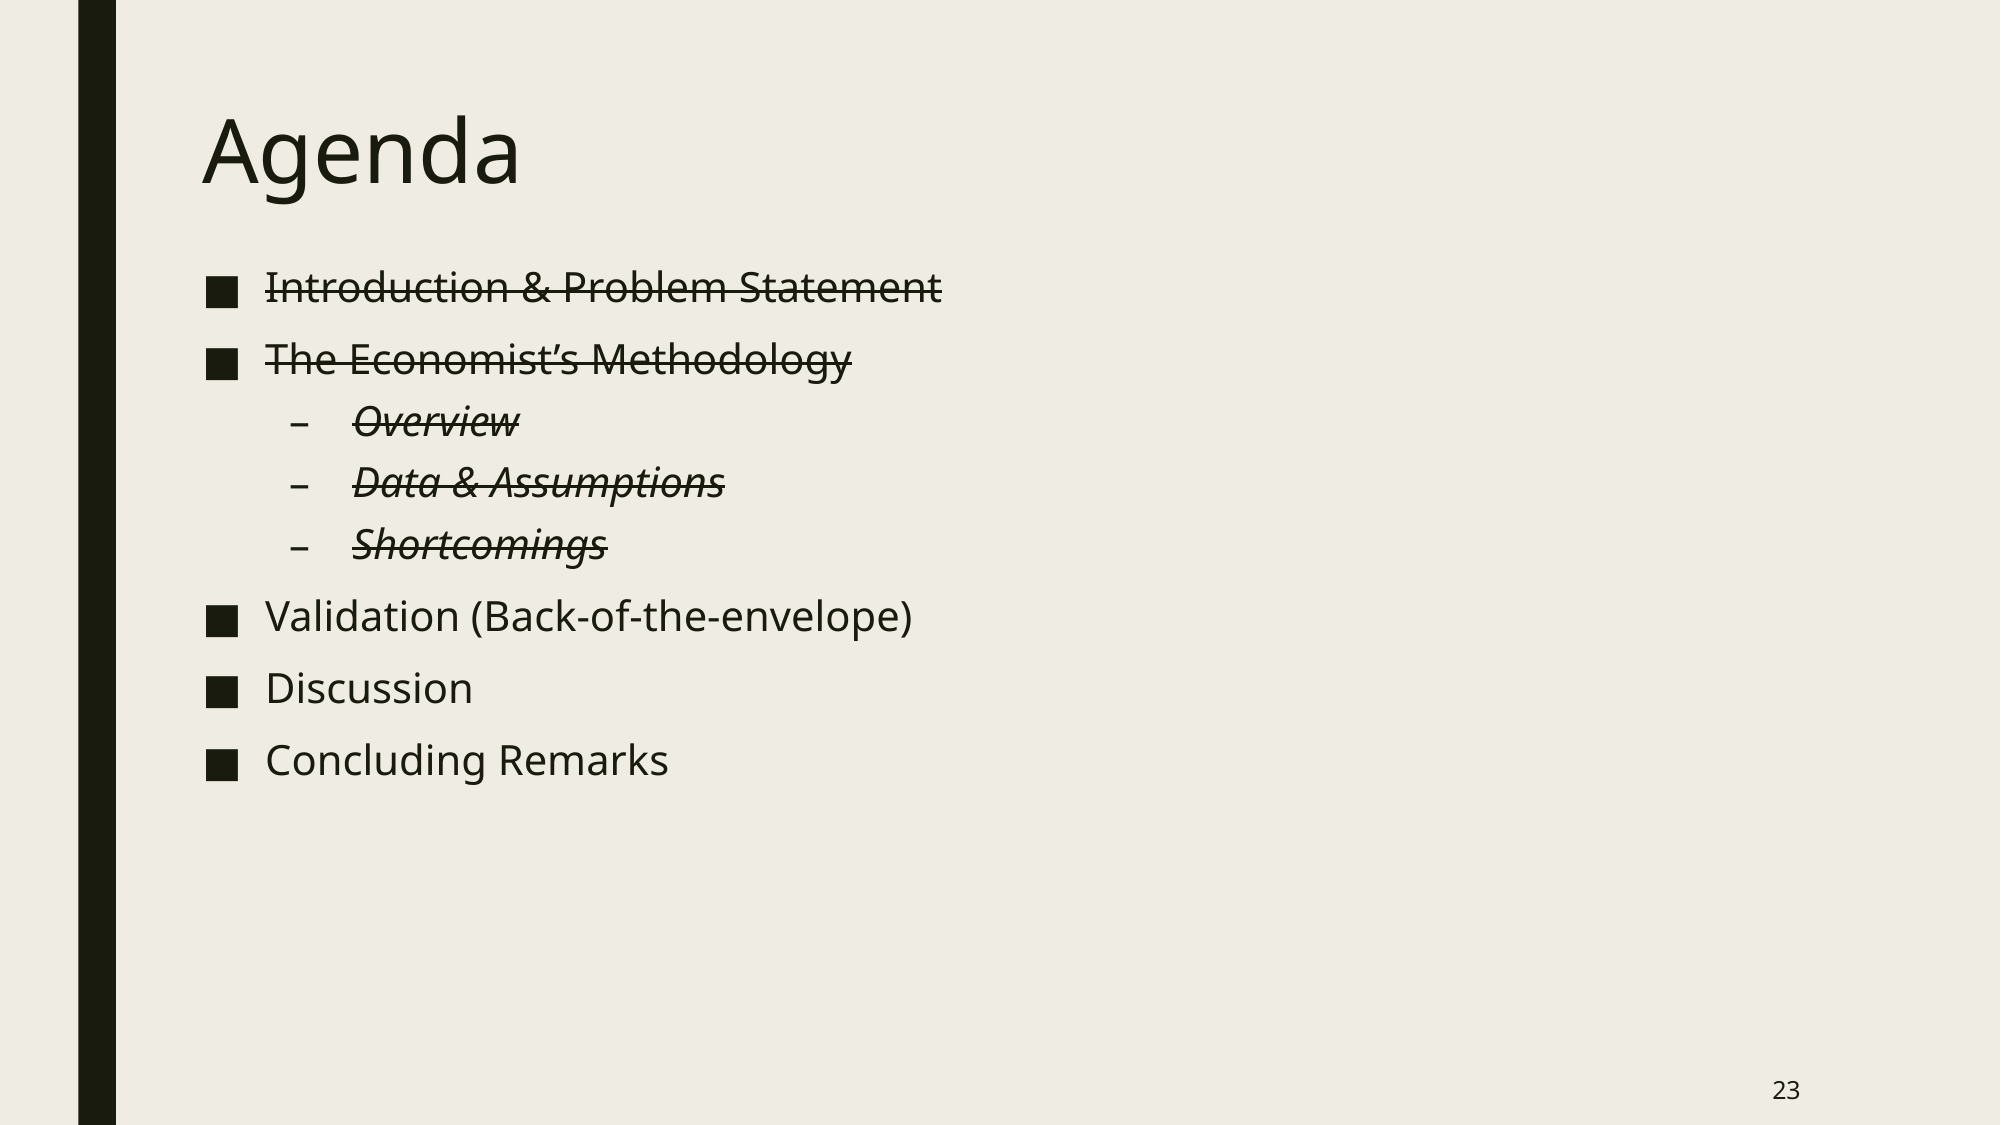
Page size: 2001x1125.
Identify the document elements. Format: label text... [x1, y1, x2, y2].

slide_number 23 [1553, 1058, 1816, 1125]
title Agenda [187, 99, 1813, 211]
list Introduction & Problem Statement The Economist’s Methodology Overview Data & Assumptions Shortcomings Validation (Back-of-the-envelope) Discussion Concluding Remarks [187, 257, 1813, 950]
